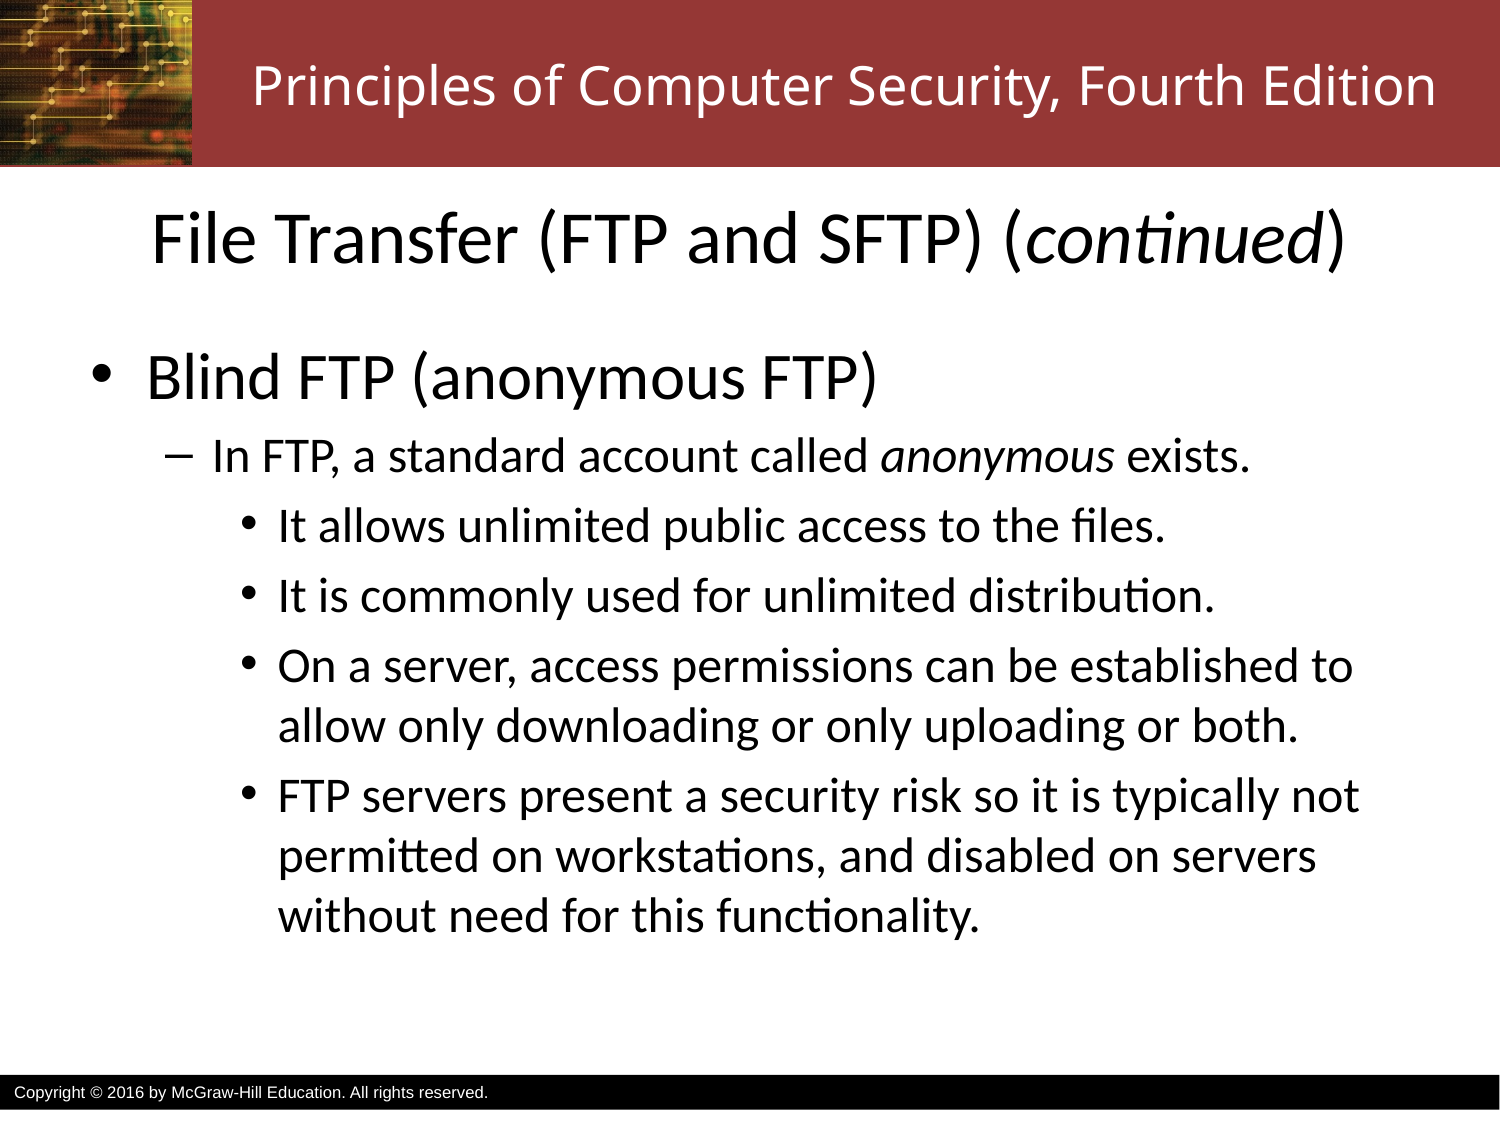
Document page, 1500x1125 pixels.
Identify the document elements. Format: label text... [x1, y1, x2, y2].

picture [0, 0, 192, 165]
title File Transfer (FTP and SFTP) (continued) [75, 181, 1425, 324]
list Blind FTP (anonymous FTP) In FTP, a standard account called anonymous exists. It allows unlimited public access to the files. It is commonly used for unlimited distribution. On a server, access permissions can be established to allow only downloading or only uploading or both. FTP servers present a security risk so it is typically not permitted on workstations, and disabled on servers without need for this functionality. [75, 324, 1425, 1125]
